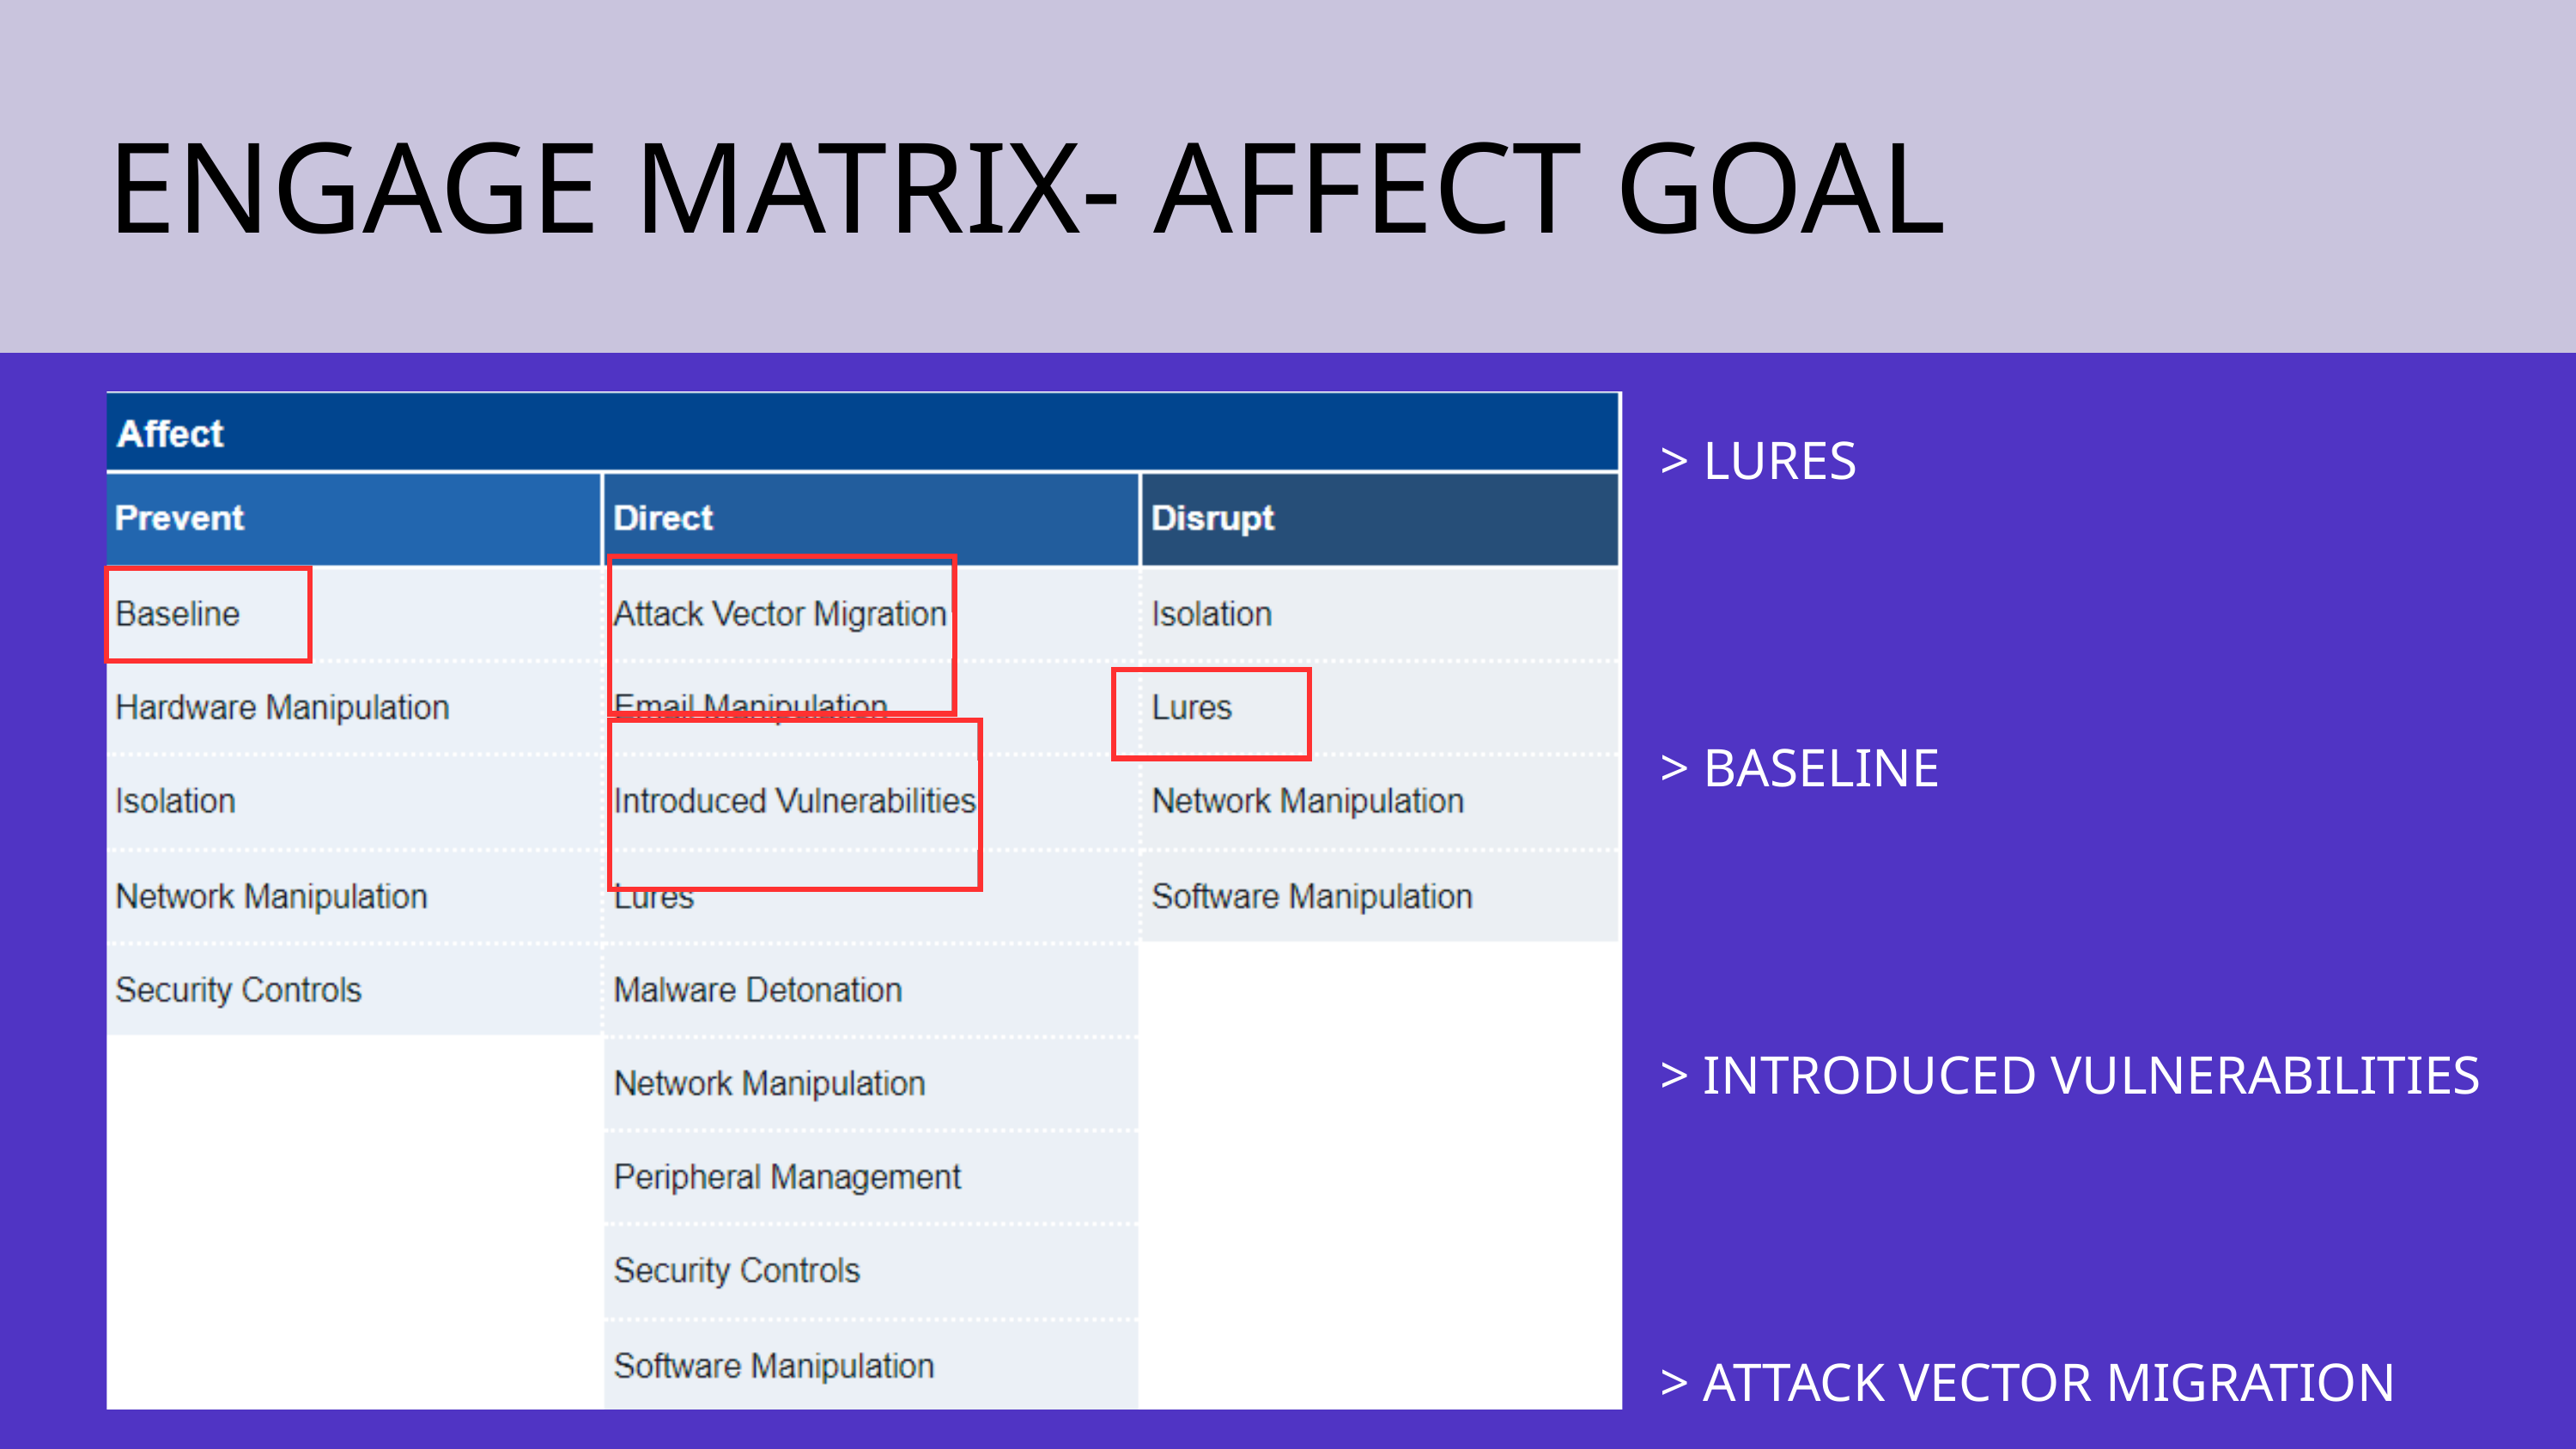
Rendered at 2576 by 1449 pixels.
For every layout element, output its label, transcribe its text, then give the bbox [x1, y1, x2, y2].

text_box [106, 391, 1623, 1410]
text_box > LURES [1660, 416, 2148, 490]
text_box [609, 720, 981, 890]
text_box [1114, 669, 1309, 759]
text_box > INTRODUCED VULNERABILITIES [1660, 1032, 2576, 1105]
text_box [106, 567, 311, 661]
text_box > BASELINE [1660, 724, 2274, 797]
text_box > ATTACK VECTOR MIGRATION [1660, 1338, 2497, 1412]
text_box [609, 556, 955, 714]
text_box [0, 0, 2576, 353]
